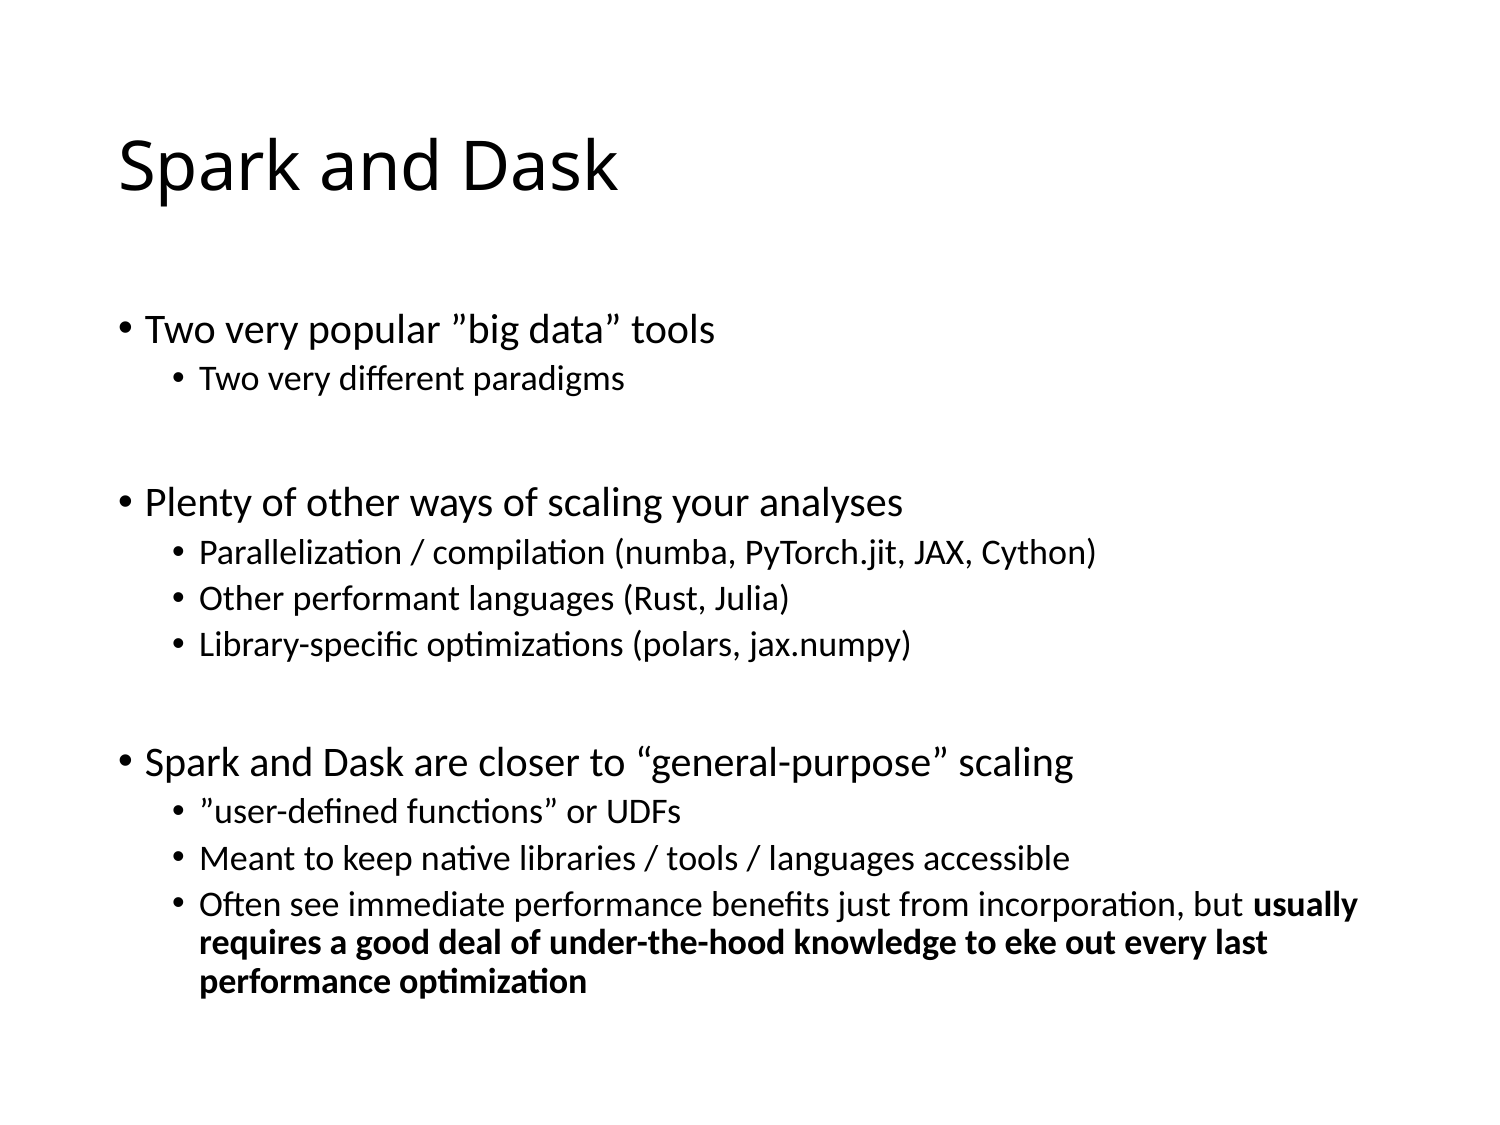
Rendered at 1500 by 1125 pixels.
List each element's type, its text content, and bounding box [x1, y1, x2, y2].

list Two very popular ”big data” tools Two very different paradigms Plenty of other ways of scaling your analyses Parallelization / compilation (numba, PyTorch.jit, JAX, Cython) Other performant languages (Rust, Julia) Library-specific optimizations (polars, jax.numpy) Spark and Dask are closer to “general-purpose” scaling ”user-defined functions” or UDFs Meant to keep native libraries / tools / languages accessible Often see immediate performance benefits just from incorporation, but usually requires a good deal of under-the-hood knowledge to eke out every last performance optimization [103, 299, 1397, 1014]
title Spark and Dask [103, 59, 1397, 278]
